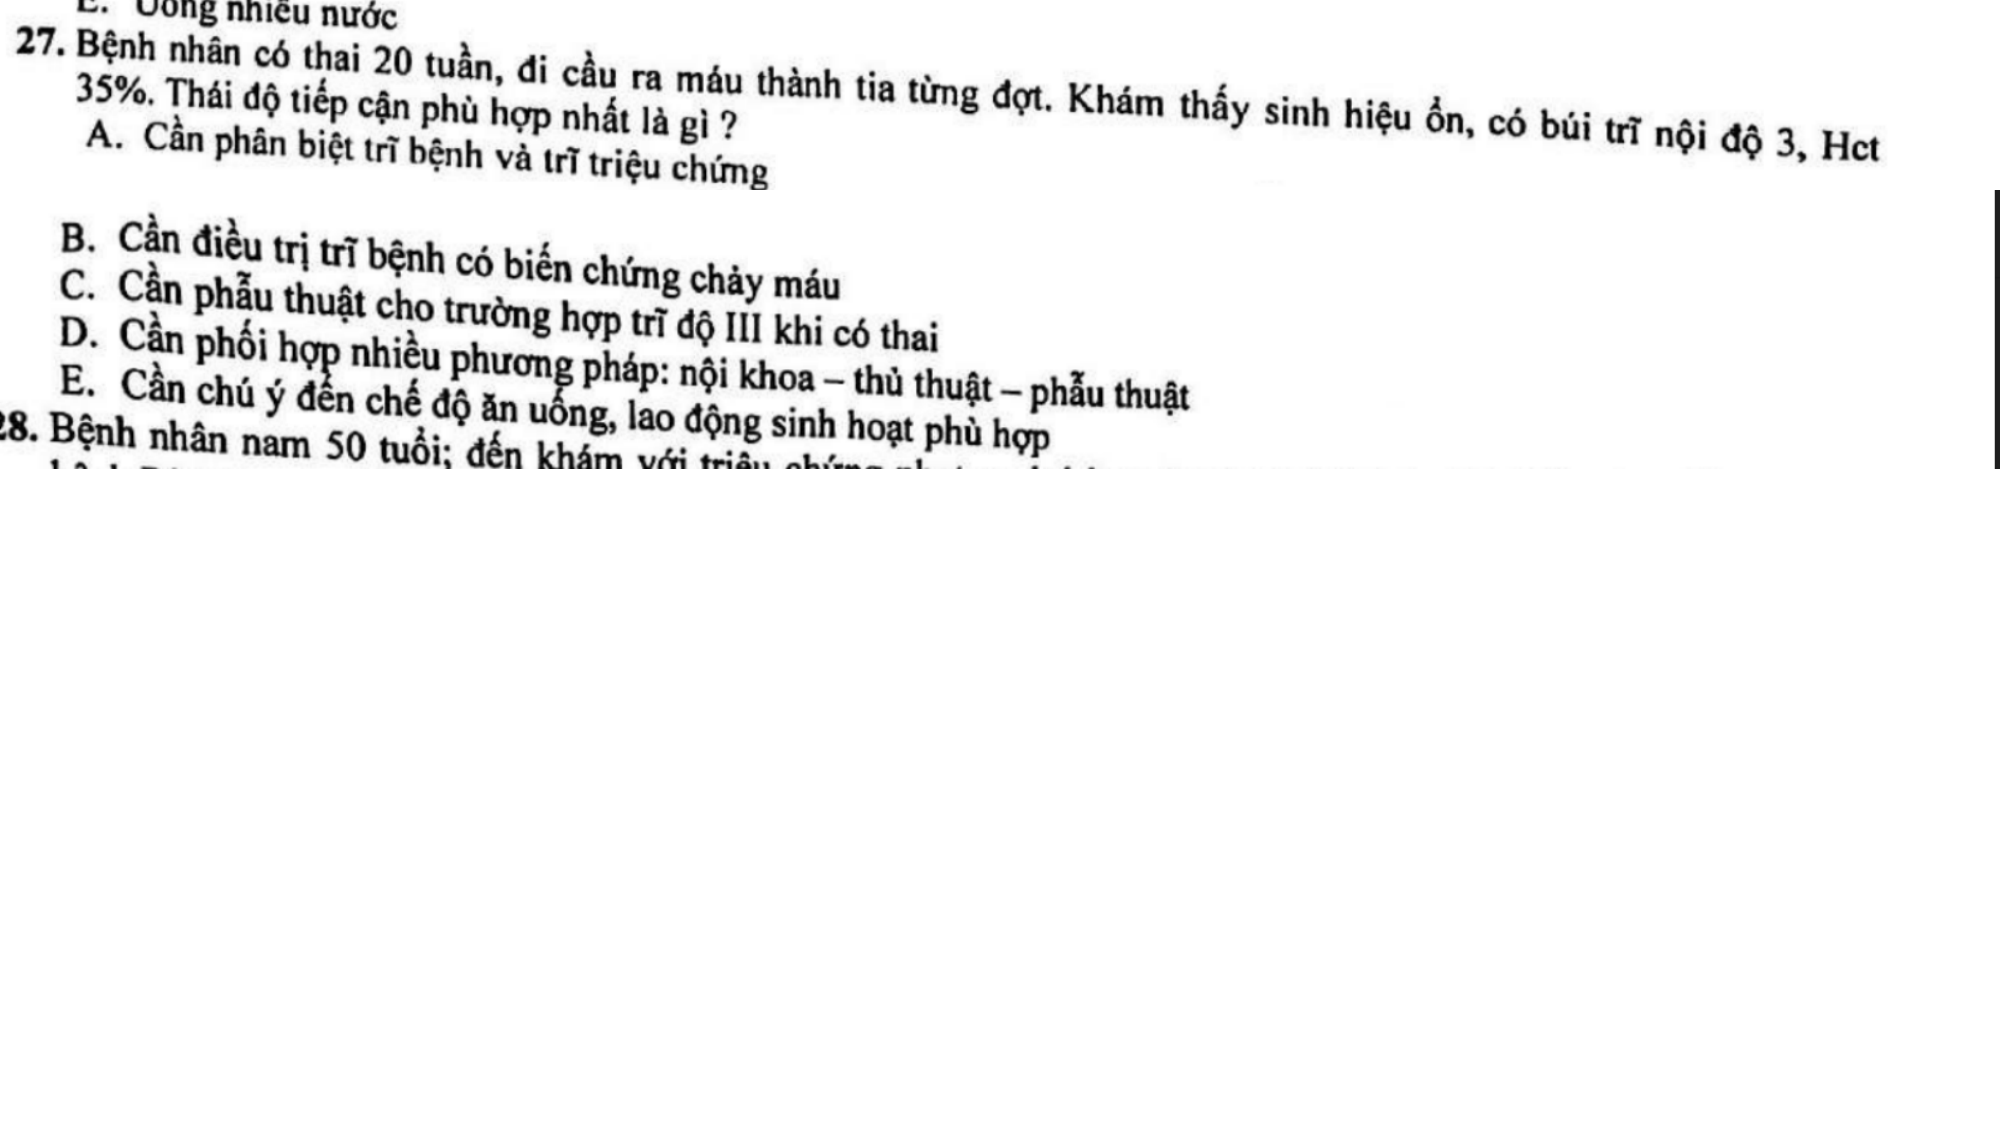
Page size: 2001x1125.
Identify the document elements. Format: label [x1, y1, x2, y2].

picture [0, 0, 2000, 469]
